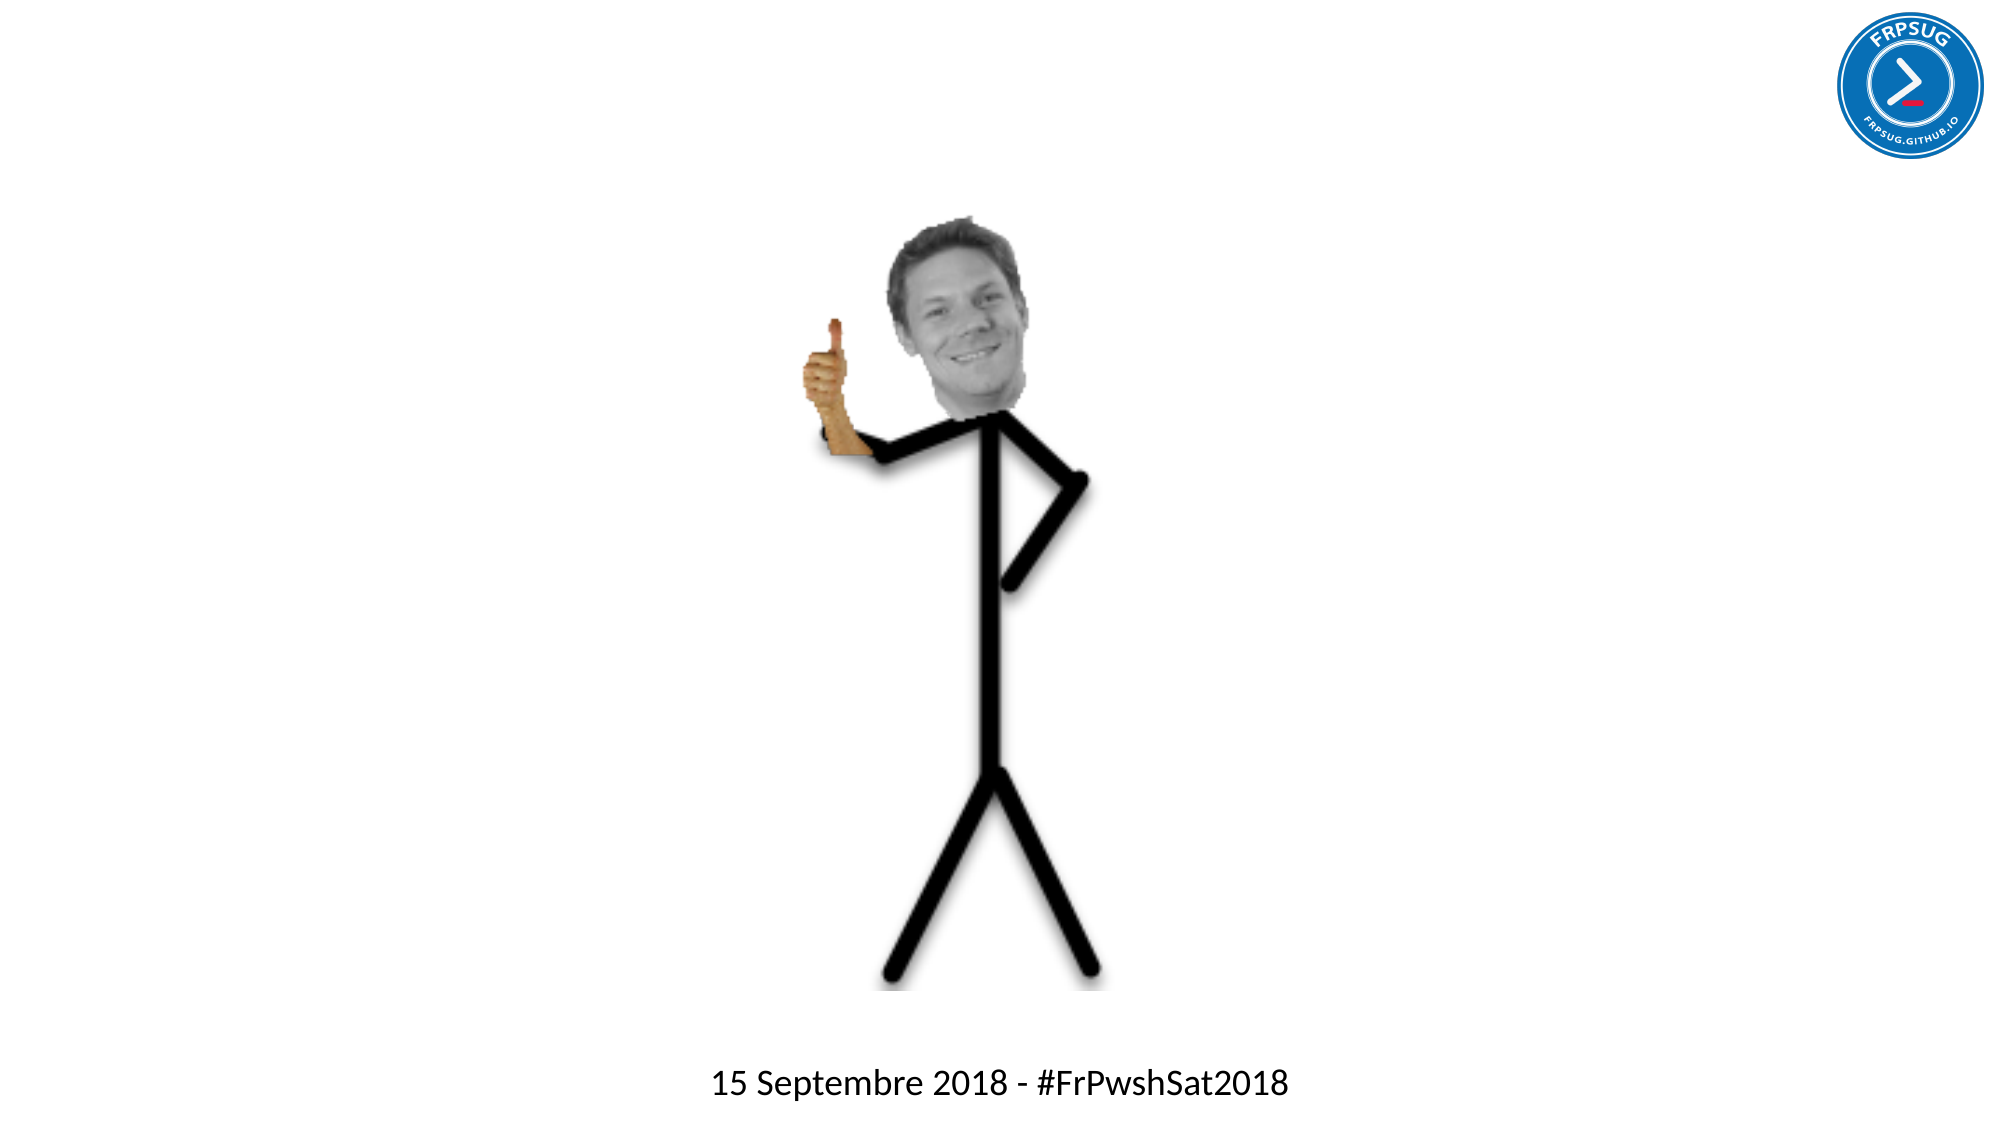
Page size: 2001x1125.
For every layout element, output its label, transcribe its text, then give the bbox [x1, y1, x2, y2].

picture [1836, 11, 1985, 160]
picture [784, 177, 1128, 991]
text_box 15 Septembre 2018 - #FrPwshSat2018 [0, 1049, 2000, 1125]
